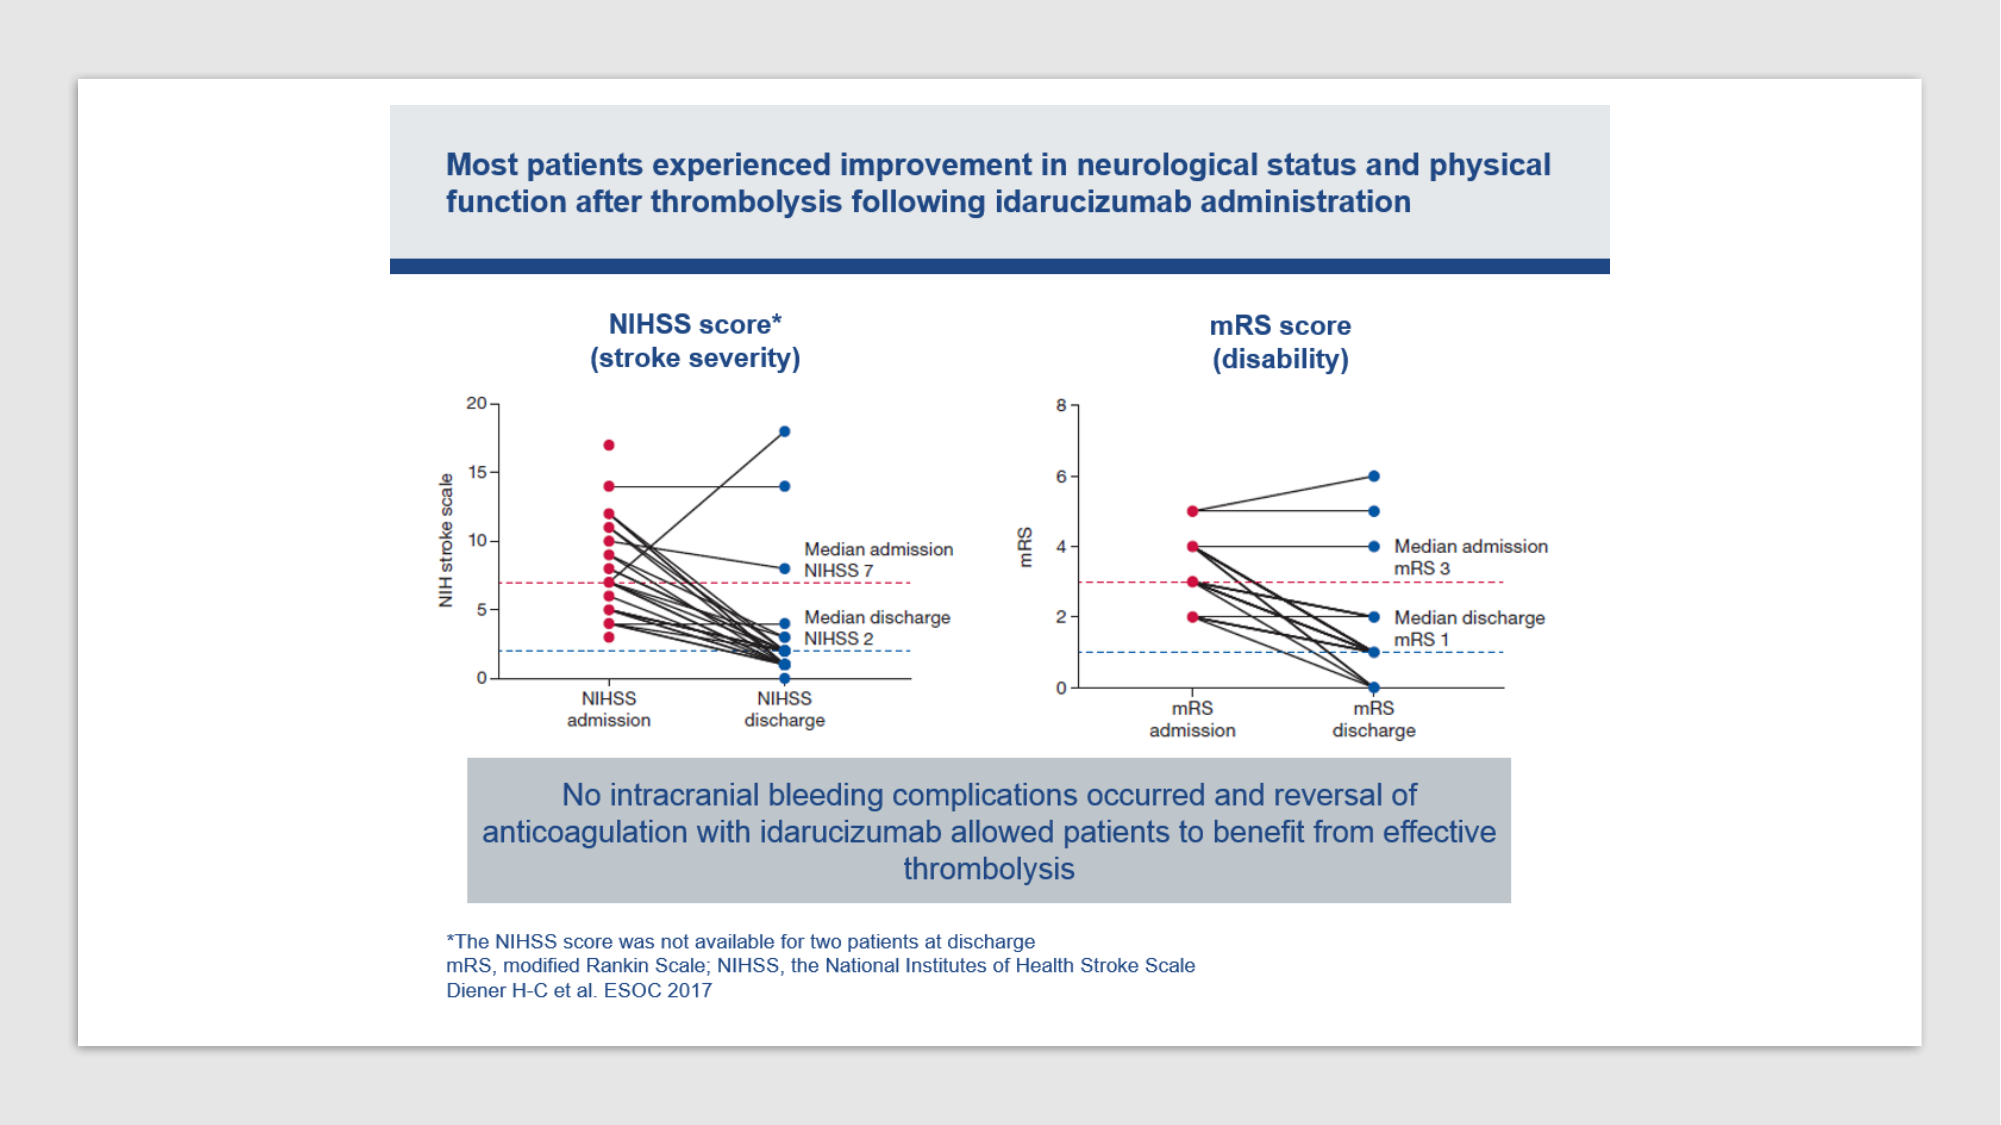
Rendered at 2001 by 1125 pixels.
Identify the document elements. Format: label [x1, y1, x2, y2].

text_box [77, 78, 1923, 1047]
text_box [0, 0, 2000, 1125]
picture [390, 105, 1610, 1020]
